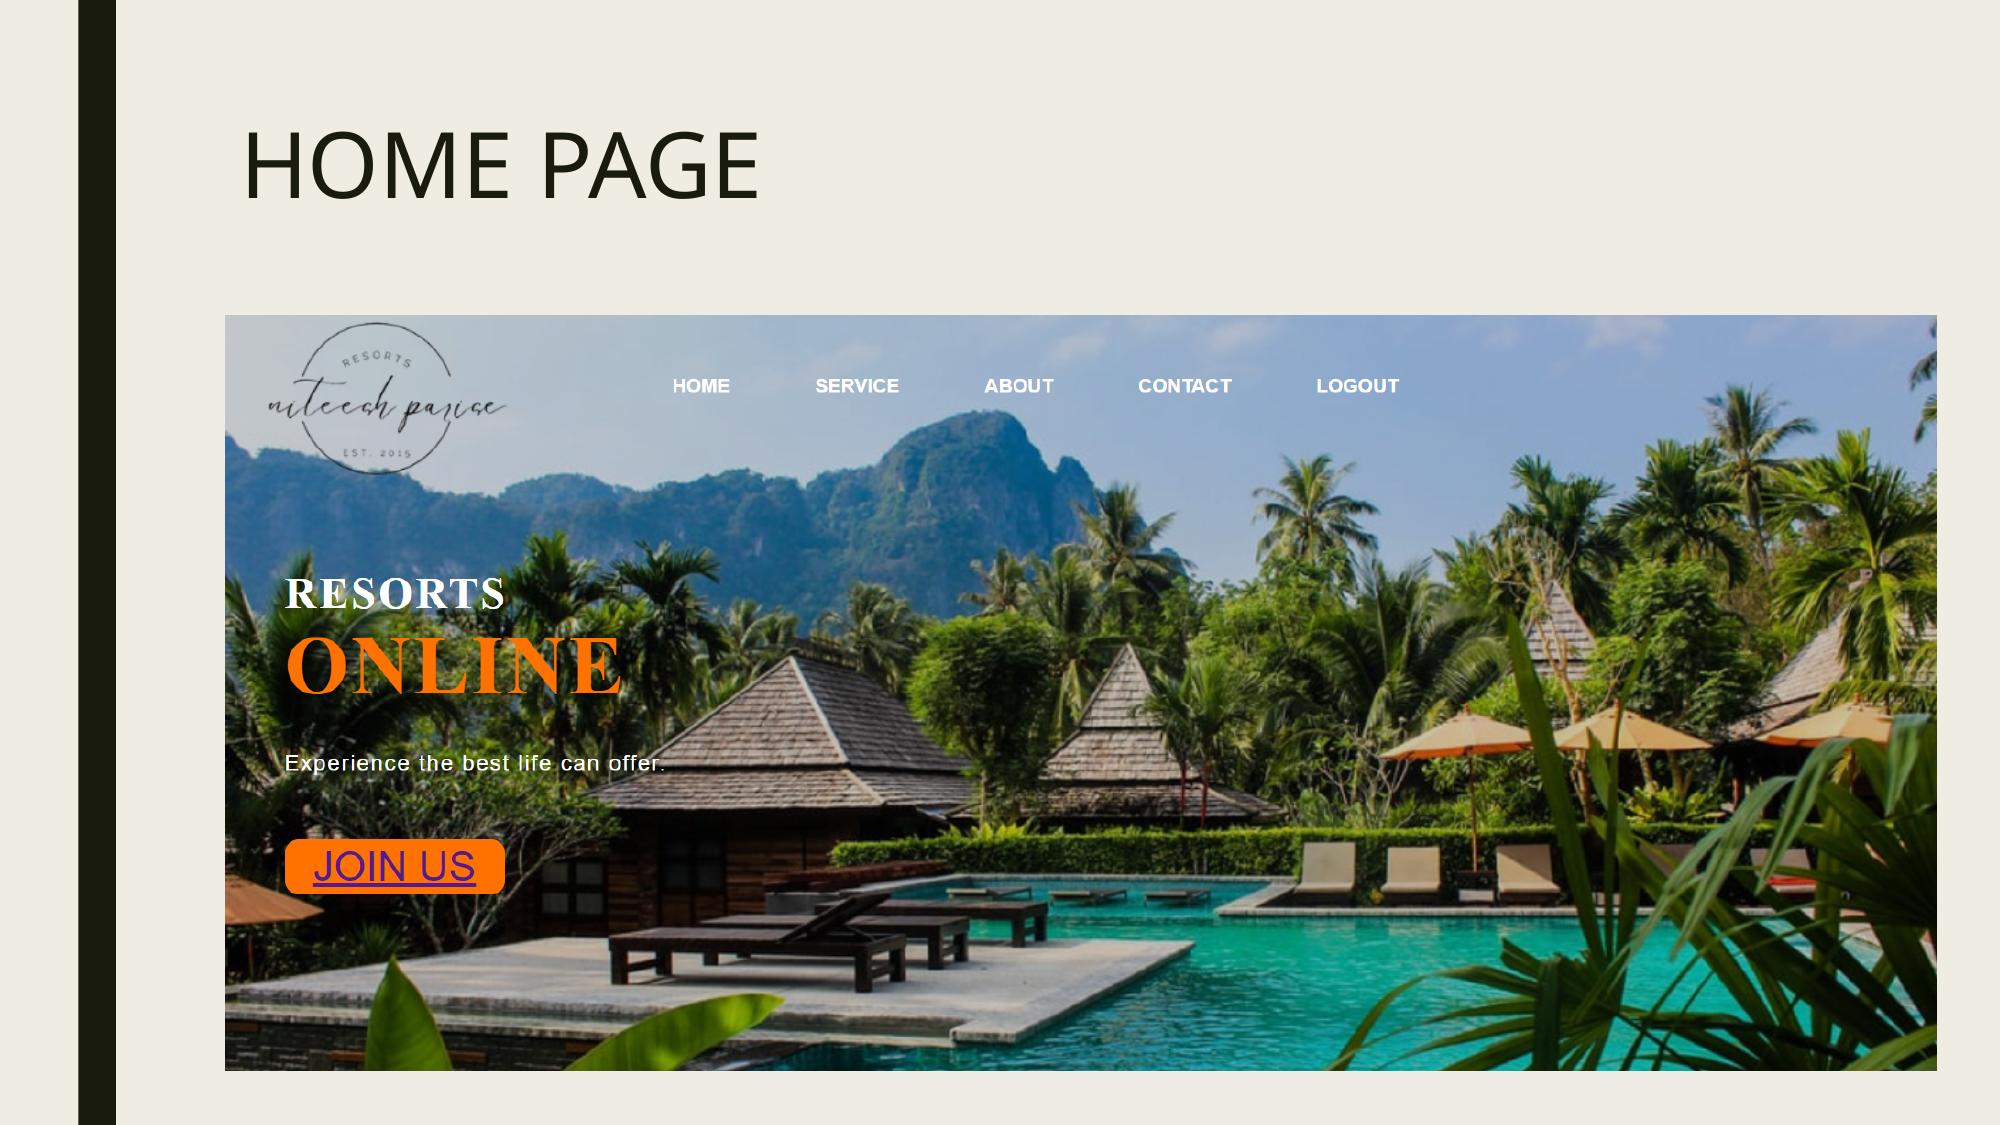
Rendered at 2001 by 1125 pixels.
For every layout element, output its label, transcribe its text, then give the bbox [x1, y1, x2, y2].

title HOME PAGE [225, 112, 1800, 315]
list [224, 315, 1937, 1071]
